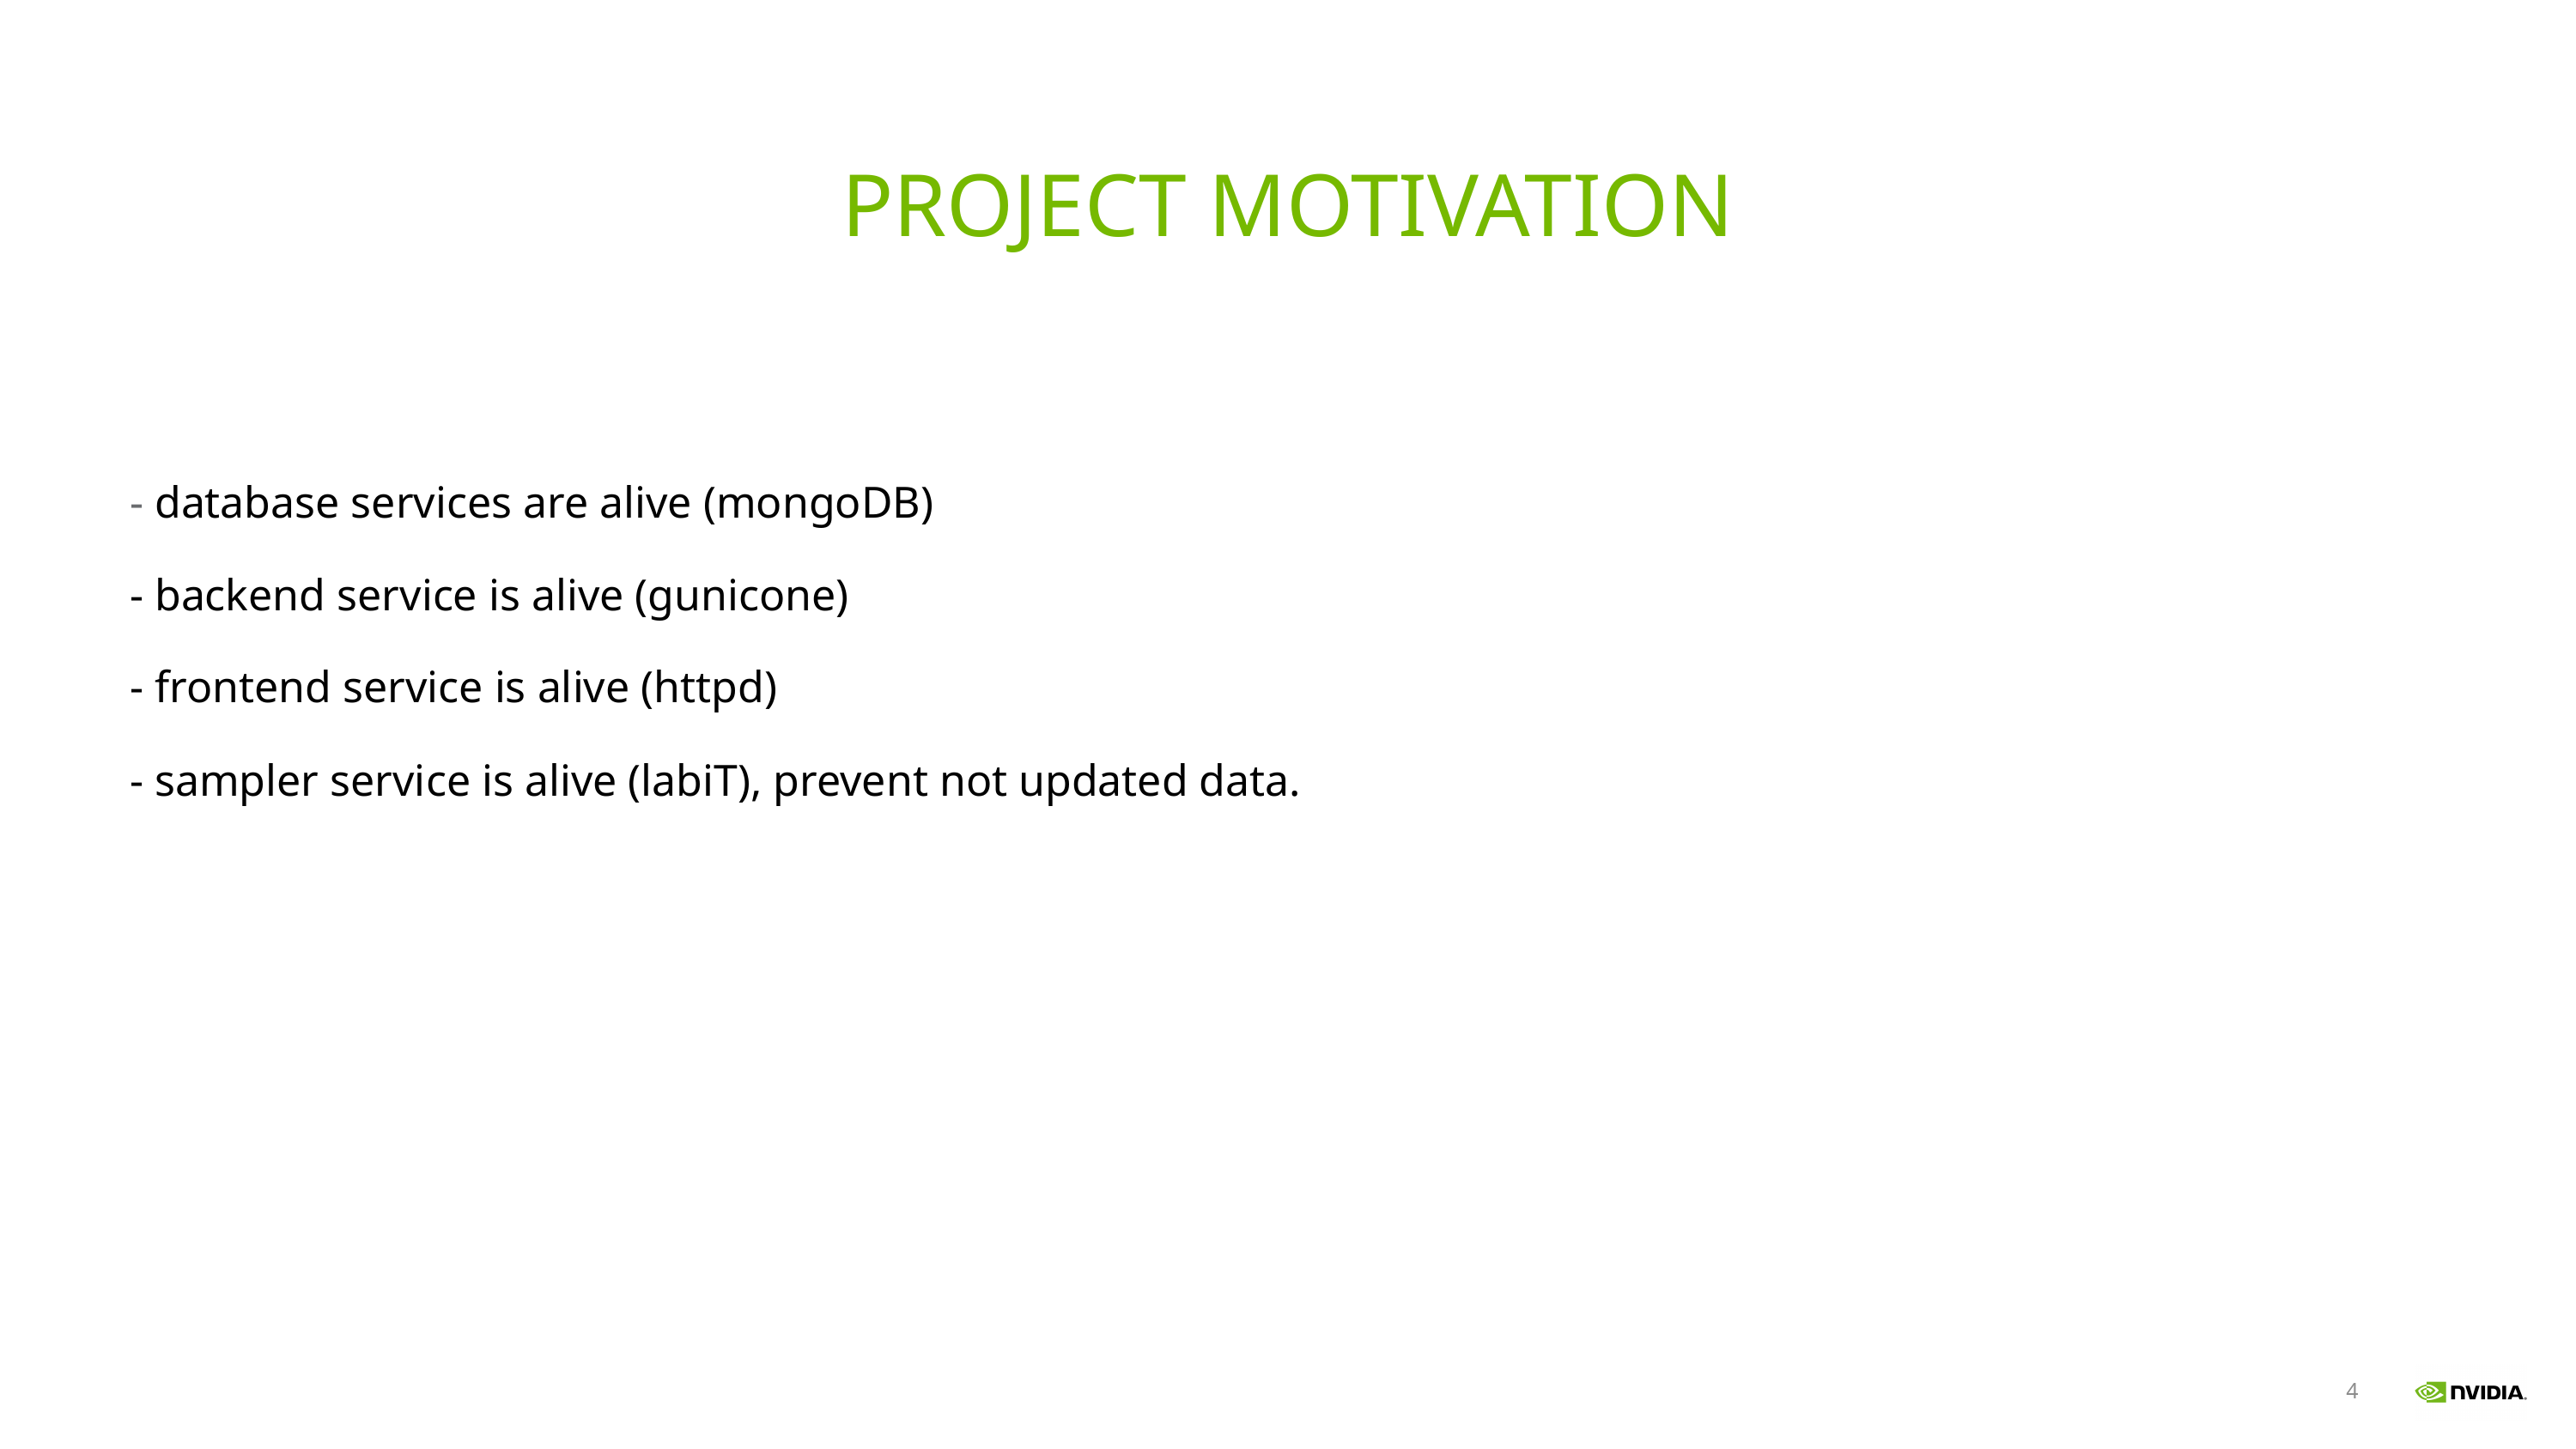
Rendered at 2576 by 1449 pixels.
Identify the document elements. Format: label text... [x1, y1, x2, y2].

picture [2415, 1364, 2527, 1421]
list - database services are alive (mongoDB) - backend service is alive (gunicone) - frontend service is alive (httpd) - sampler service is alive (labiT), prevent not updated data. [116, 474, 2453, 1348]
title project motivation [116, 122, 2459, 262]
